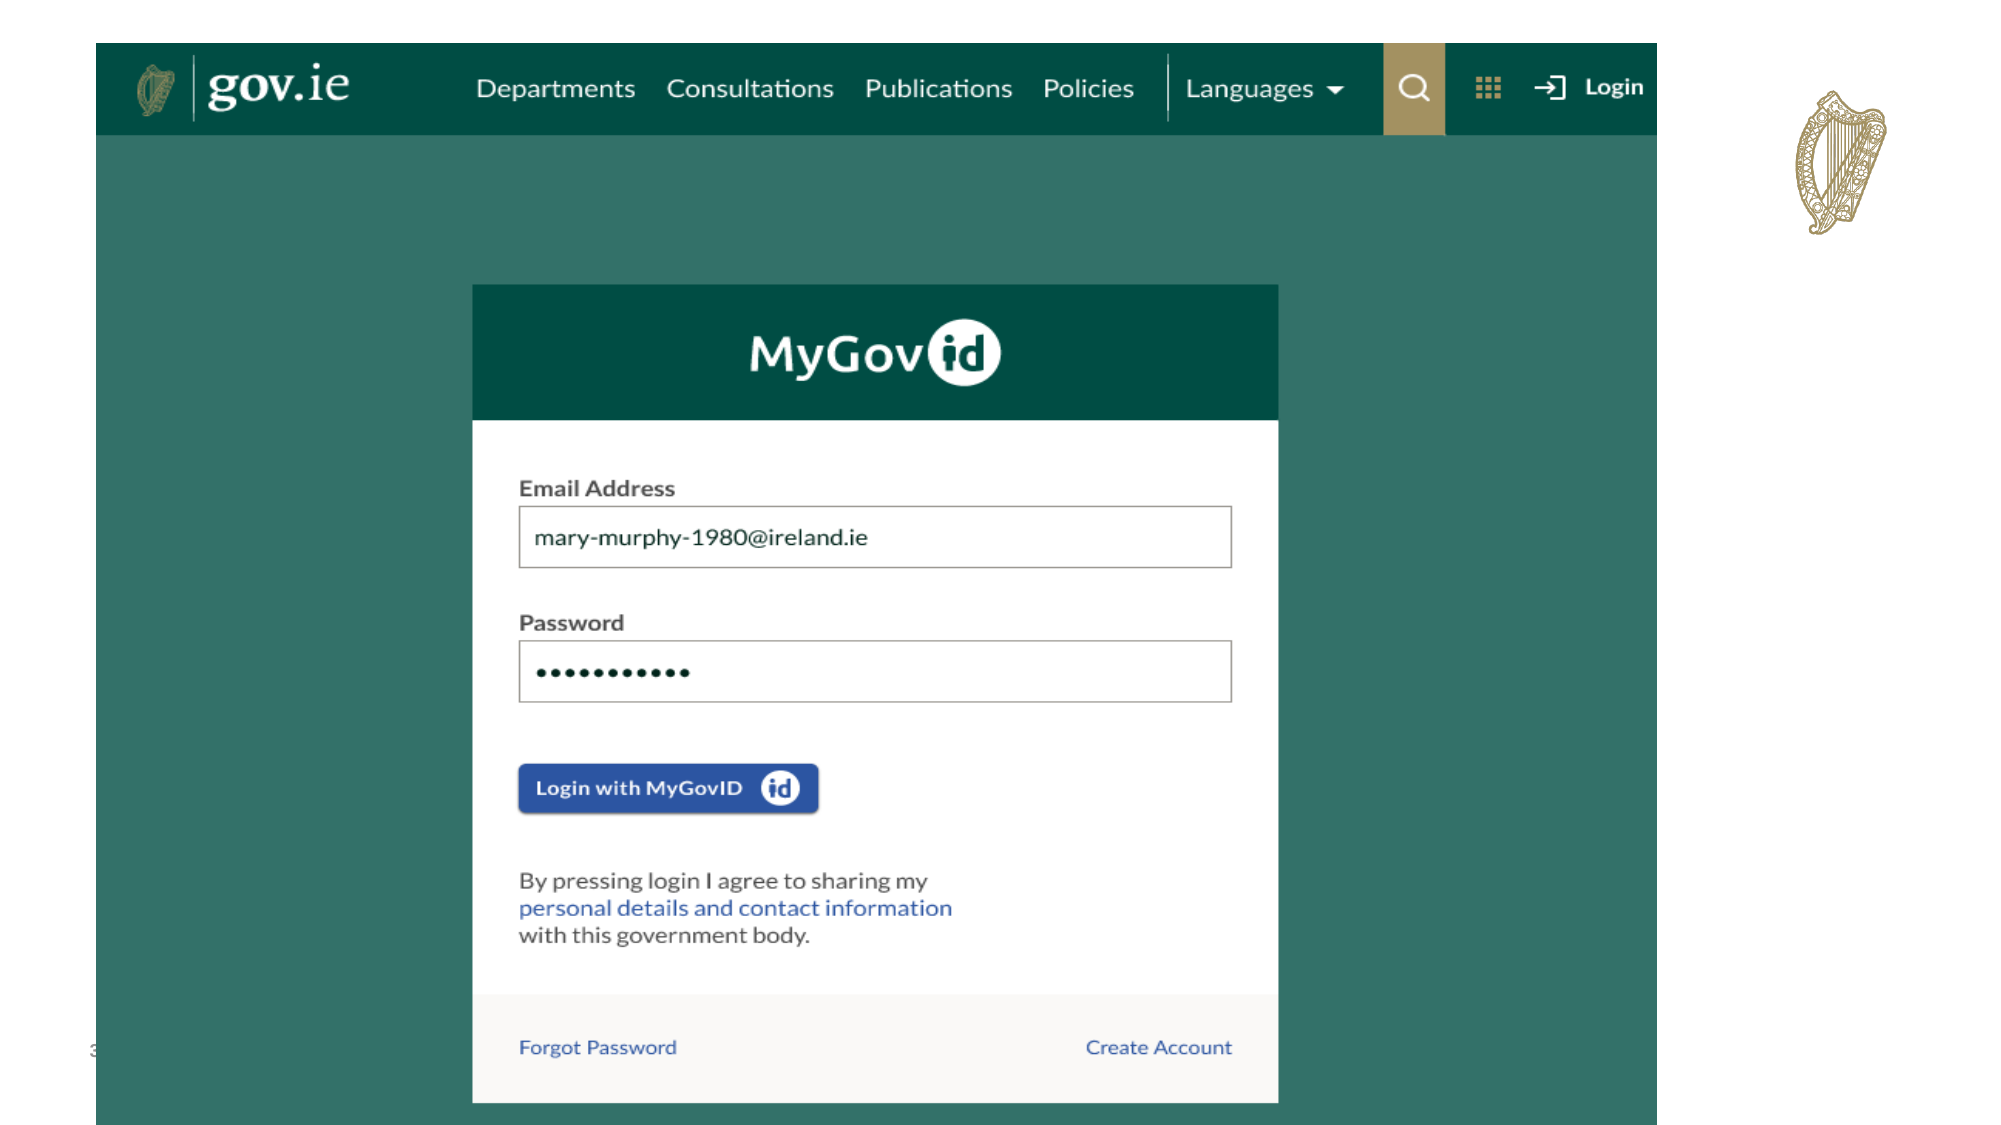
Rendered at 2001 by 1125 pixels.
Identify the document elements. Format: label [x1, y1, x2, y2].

picture [1780, 77, 1902, 243]
picture [96, 43, 1657, 1125]
